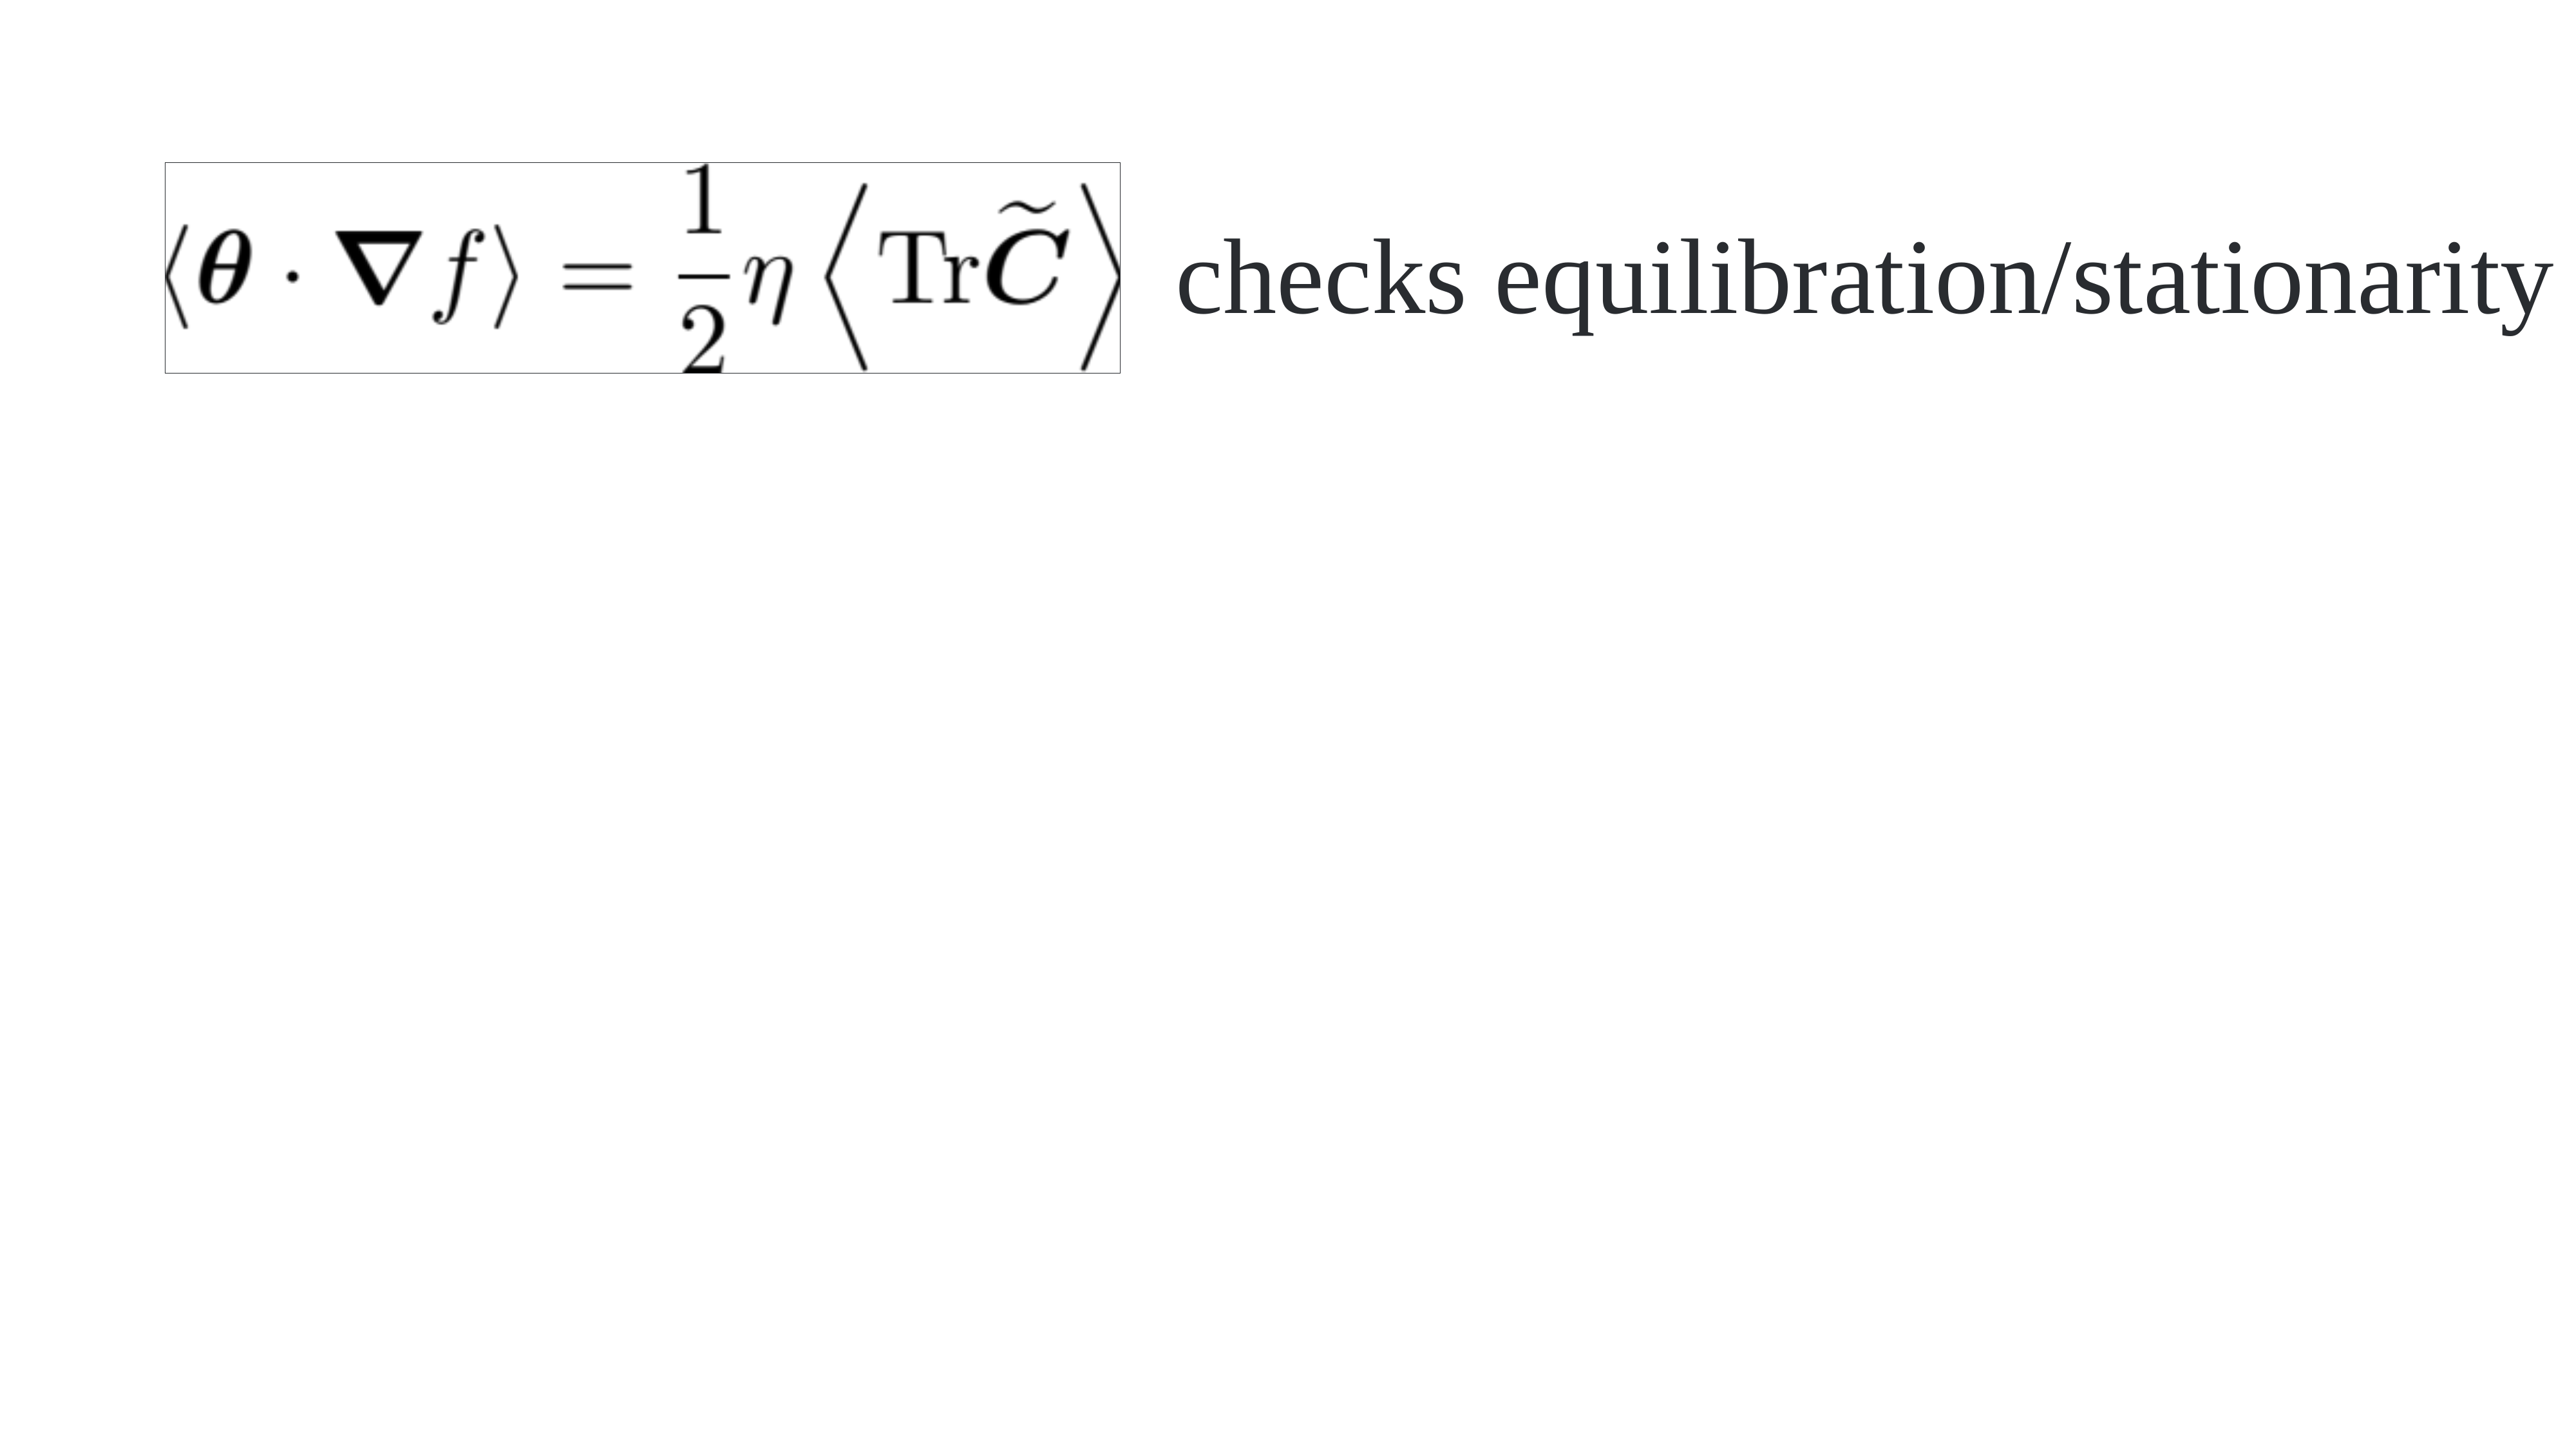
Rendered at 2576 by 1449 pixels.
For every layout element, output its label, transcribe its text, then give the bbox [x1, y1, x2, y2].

text_box checks equilibration/stationarity [1175, 180, 2576, 356]
picture [165, 162, 1121, 374]
